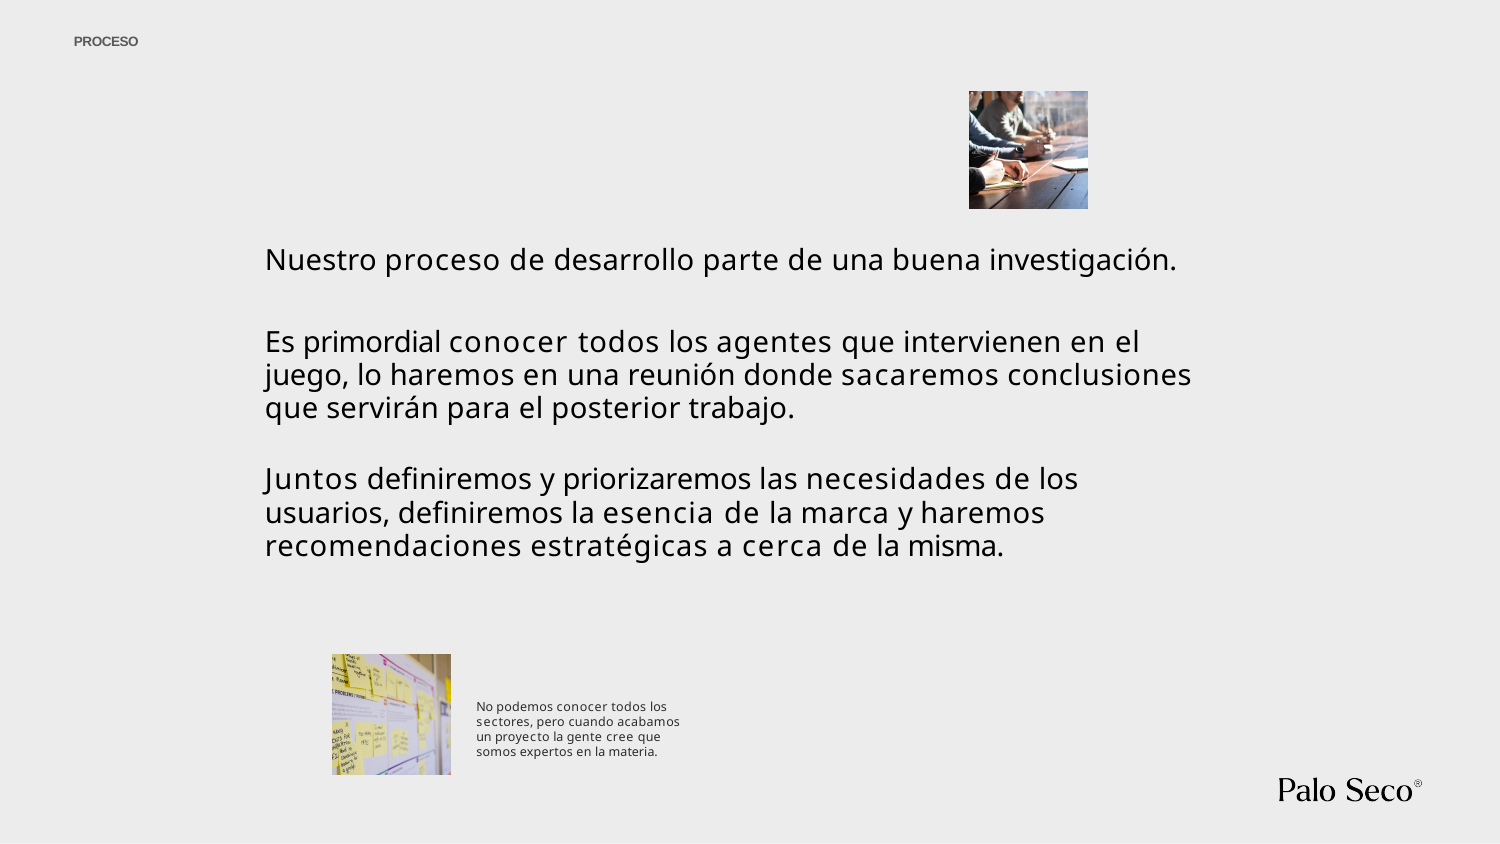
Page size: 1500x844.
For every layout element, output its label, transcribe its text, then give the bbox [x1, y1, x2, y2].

text_box No podemos conocer todos los sectores, pero cuando acabamos un proyecto la gente cree que somos expertos en la materia. [474, 696, 689, 759]
text_box Es primordial conocer todos los agentes que intervienen en el juego, lo haremos en una reunión donde sacaremos conclusiones que servirán para el posterior trabajo. Juntos deﬁniremos y priorizaremos las necesidades de los usuarios, deﬁniremos la esencia de la marca y haremos recomendaciones estratégicas a cerca de la misma. [262, 320, 1210, 563]
title Nuestro proceso de desarrollo parte de una buena investigación. [262, 238, 1196, 320]
picture [1258, 762, 1440, 818]
text_box PROCESO [71, 30, 142, 50]
picture [969, 90, 1088, 210]
picture [332, 654, 451, 775]
